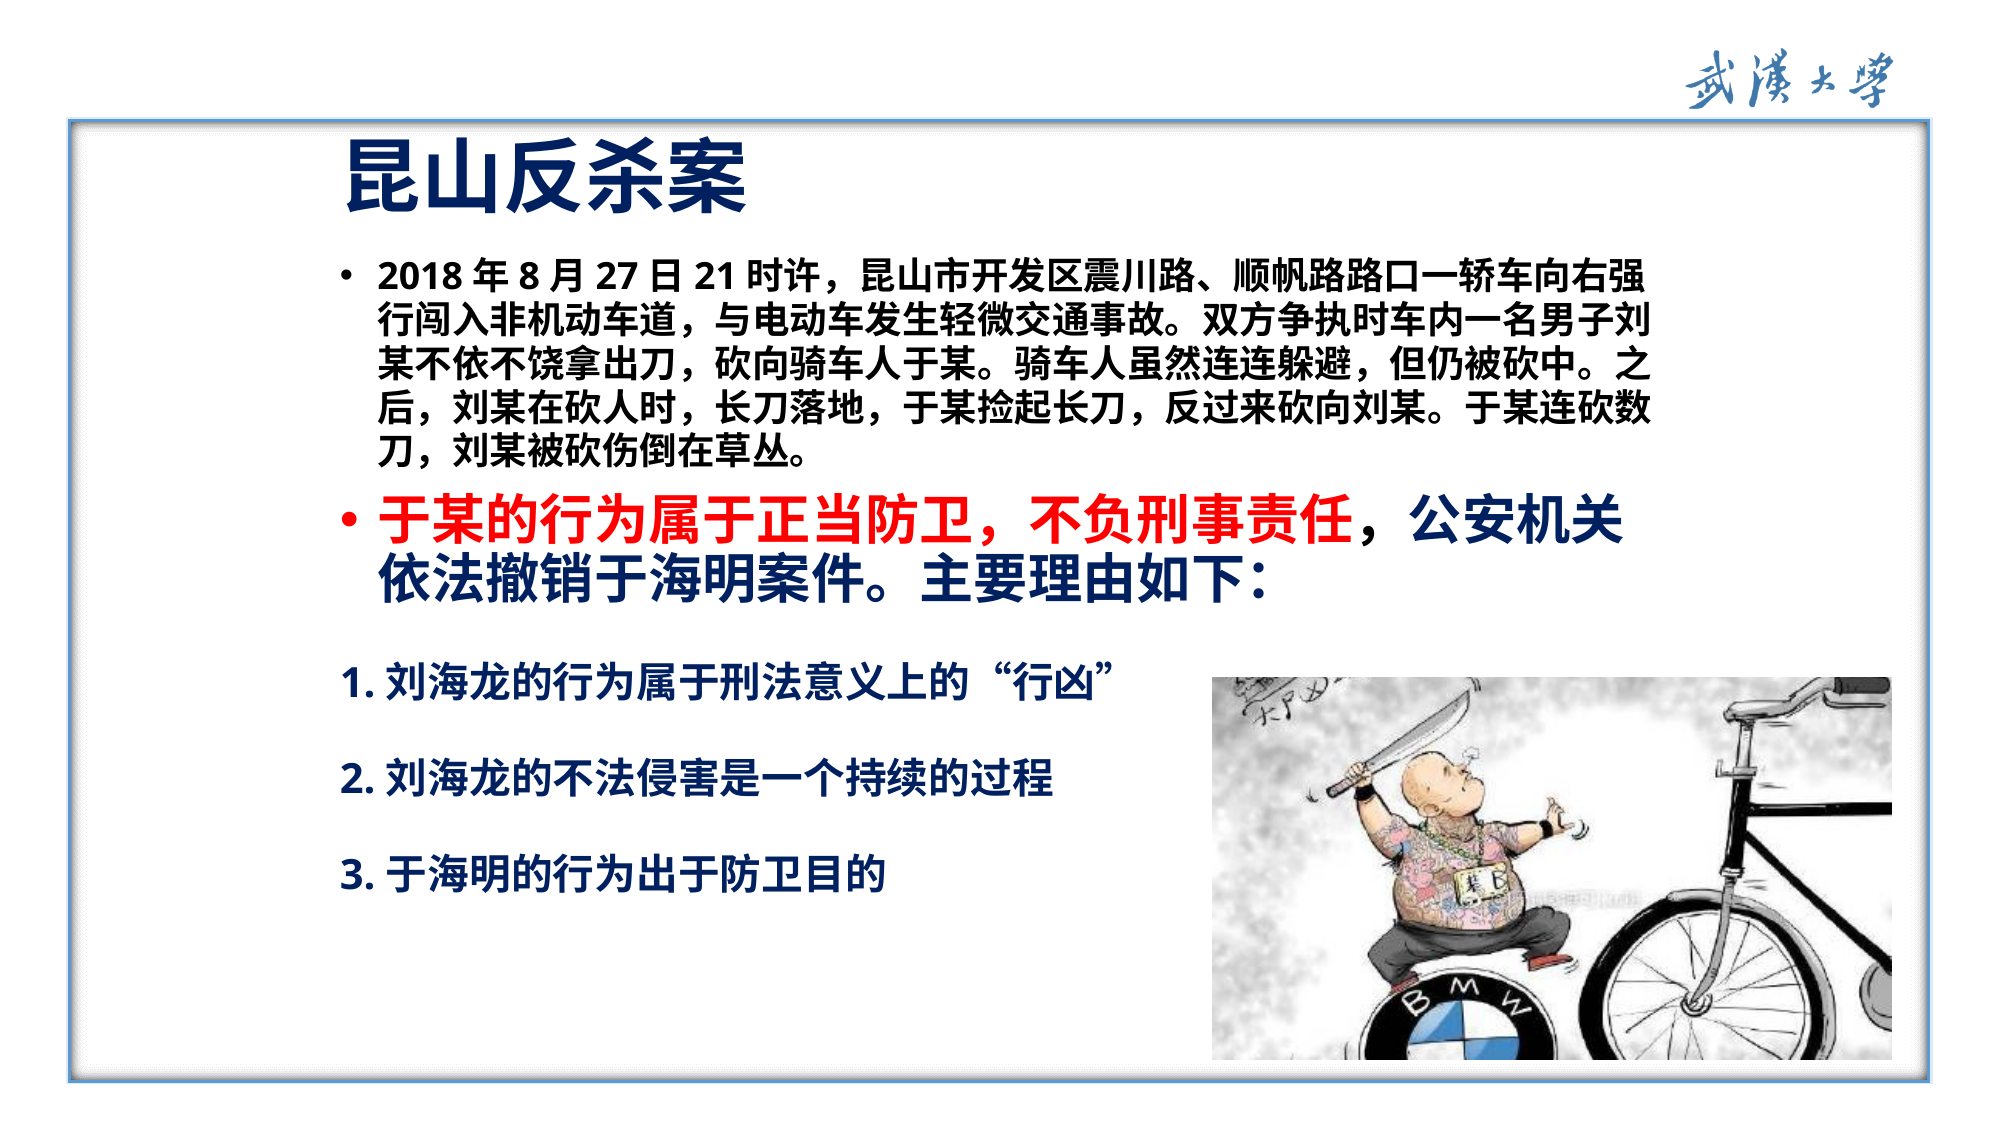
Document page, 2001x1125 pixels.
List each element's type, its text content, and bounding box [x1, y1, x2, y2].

picture [66, 117, 1933, 1084]
title 昆山反杀案 [324, 128, 1675, 233]
list 2018年8月27日21时许，昆山市开发区震川路、顺帆路路口一轿车向右强行闯入非机动车道，与电动车发生轻微交通事故。双方争执时车内一名男子刘某不依不饶拿出刀，砍向骑车人于某。骑车人虽然连连躲避，但仍被砍中。之后，刘某在砍人时，长刀落地，于某捡起长刀，反过来砍向刘某。于某连砍数刀，刘某被砍伤倒在草丛。 于某的行为属于正当防卫，不负刑事责任，公安机关依法撤销于海明案件。主要理由如下： 1.刘海龙的行为属于刑法意义上的“行凶” 2.刘海龙的不法侵害是一个持续的过程 3.于海明的行为出于防卫目的 [324, 246, 1675, 1090]
